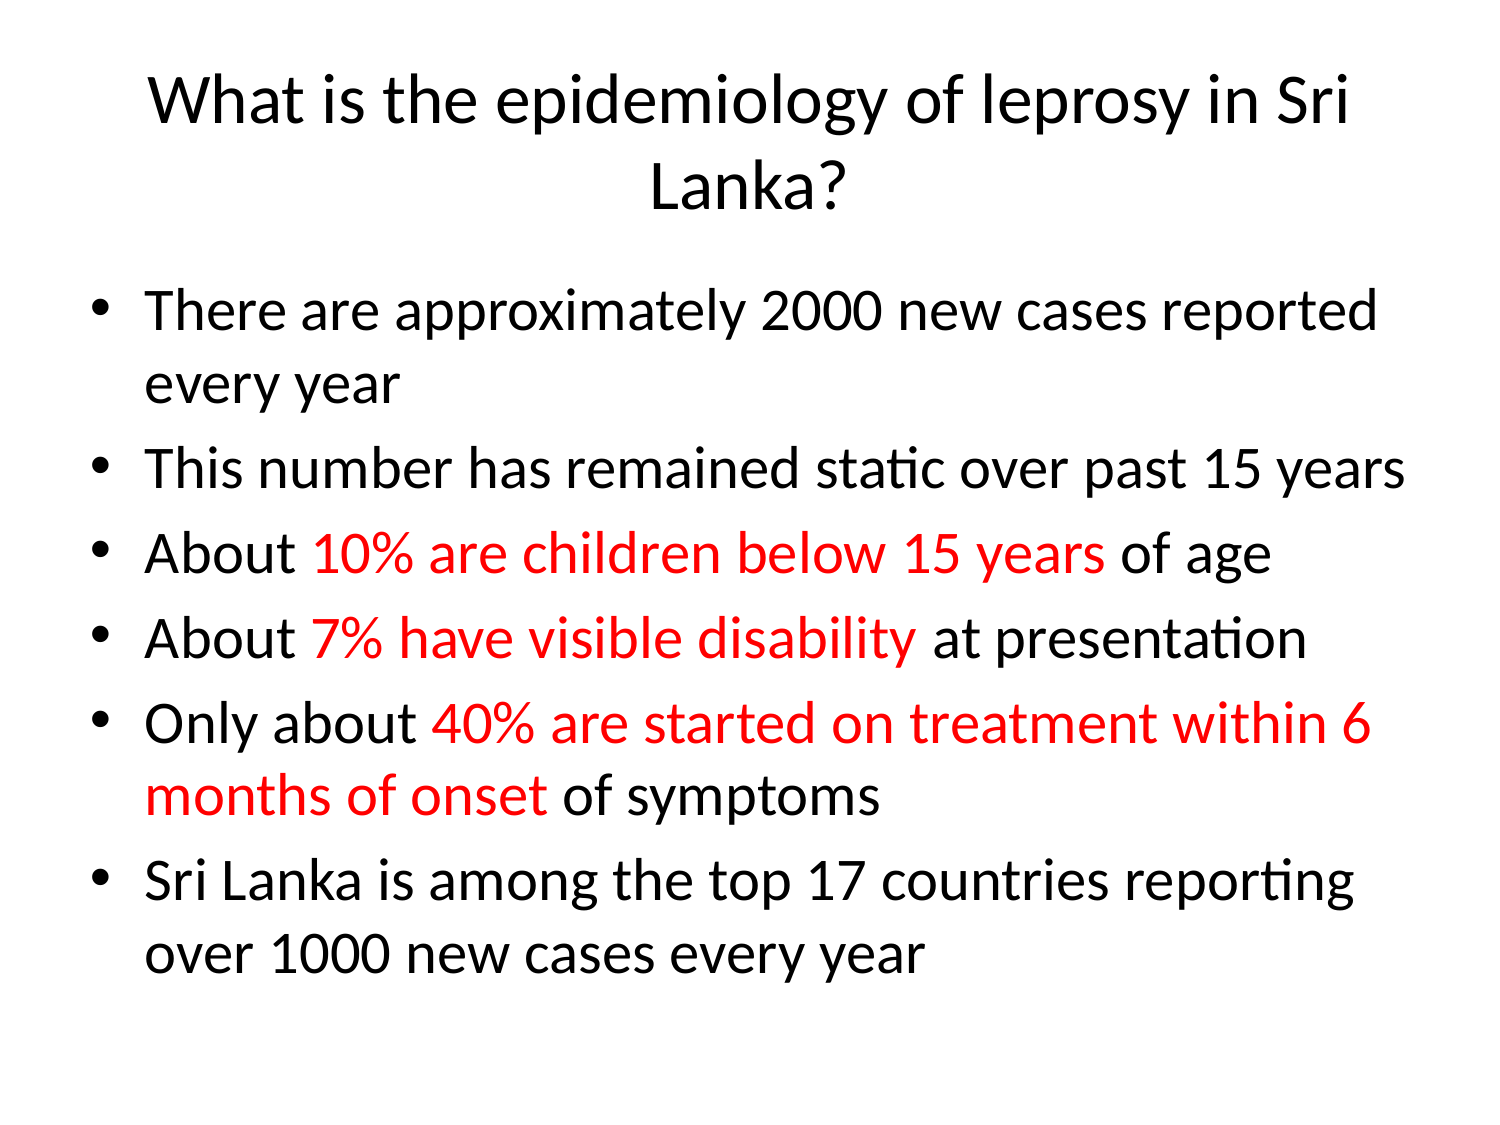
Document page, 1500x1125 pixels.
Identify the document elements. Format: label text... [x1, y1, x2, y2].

text_box There are approximately 2000 new cases reported every year This number has remained static over past 15 years About 10% are children below 15 years of age About 7% have visible disability at presentation Only about 40% are started on treatment within 6 months of onset of symptoms Sri Lanka is among the top 17 countries reporting over 1000 new cases every year [74, 262, 1425, 1005]
text_box What is the epidemiology of leprosy in Sri Lanka? [74, 45, 1425, 233]
